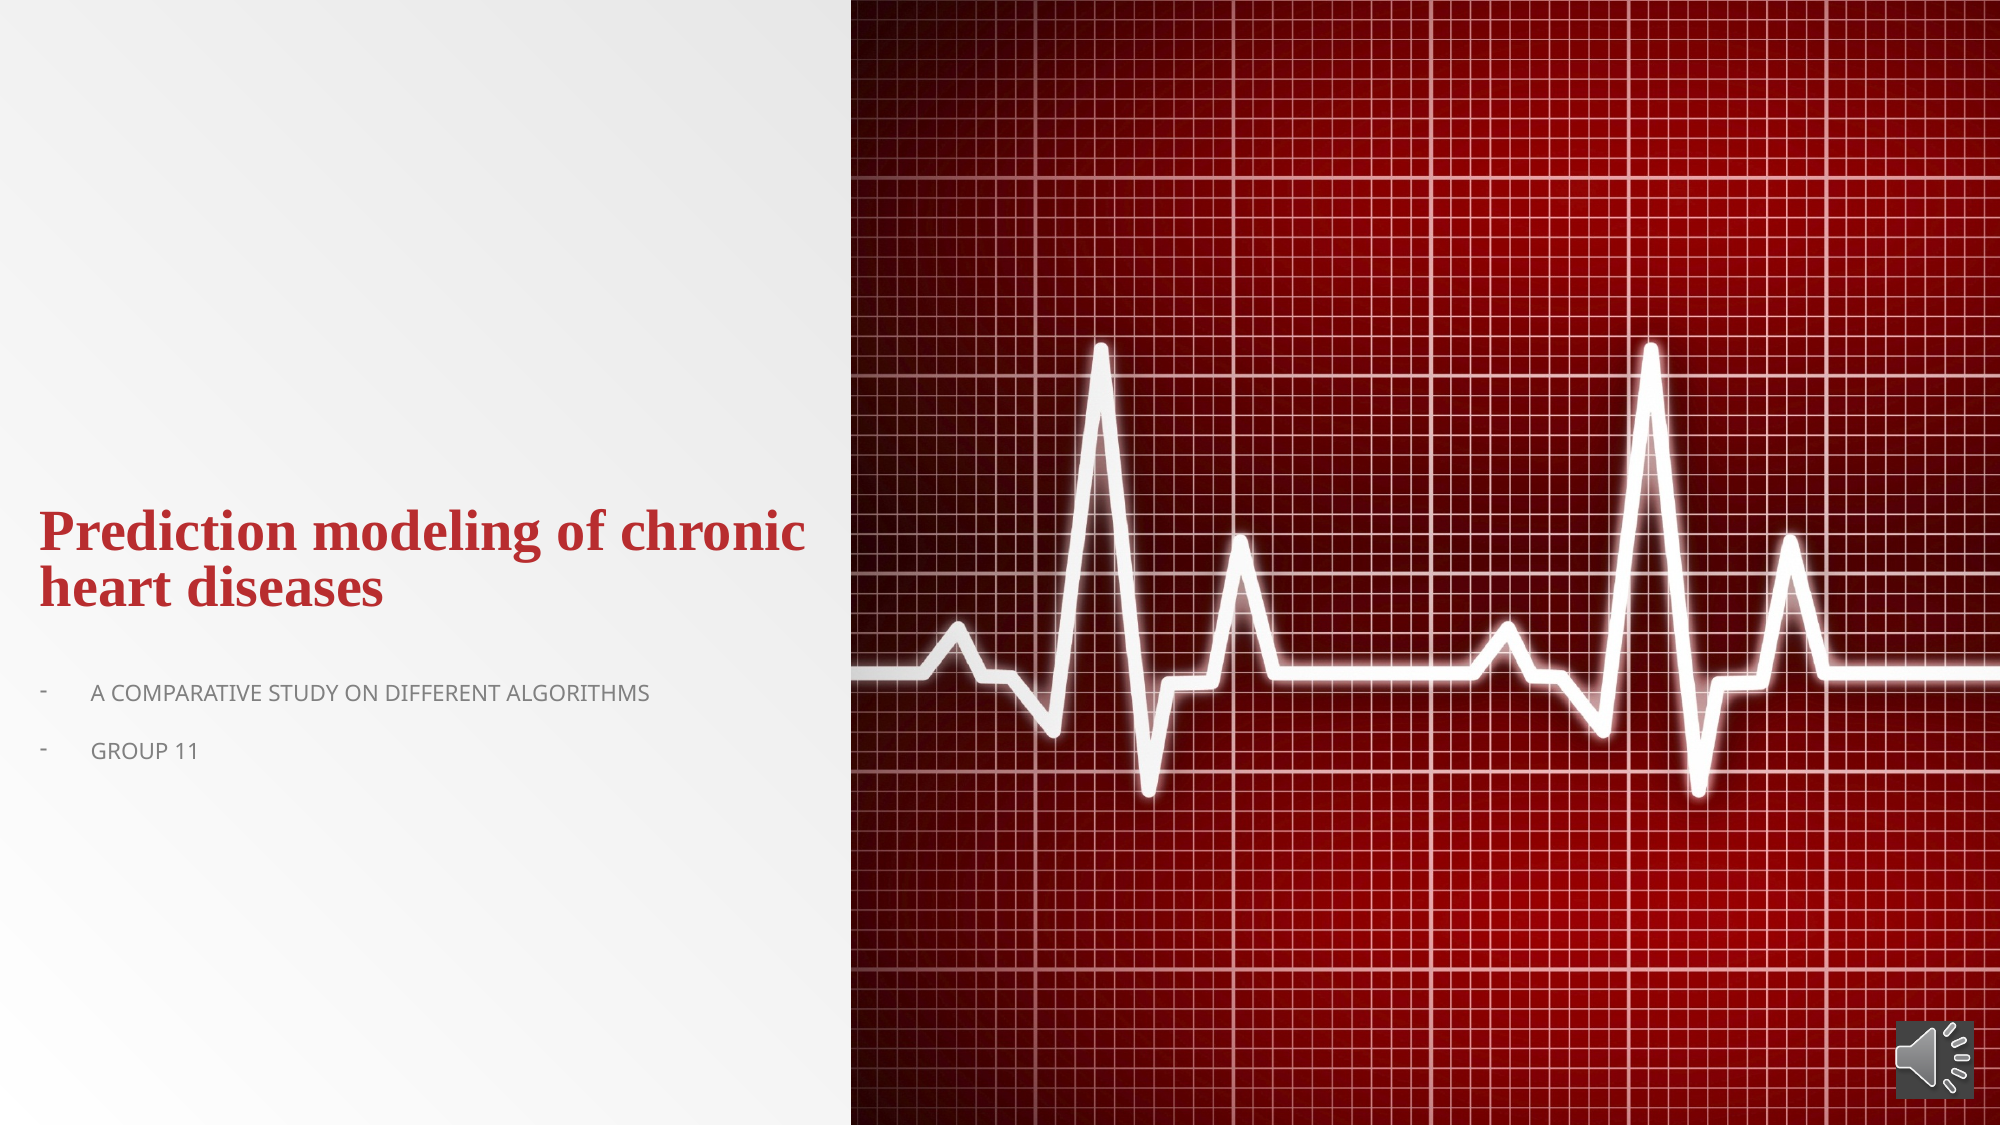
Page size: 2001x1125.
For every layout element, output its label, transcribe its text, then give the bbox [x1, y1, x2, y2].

title Prediction modeling of chronic heart diseases [24, 399, 838, 675]
subtitle A comparative study on different algorithms Group 11 [24, 675, 698, 788]
picture [851, 0, 2000, 1125]
